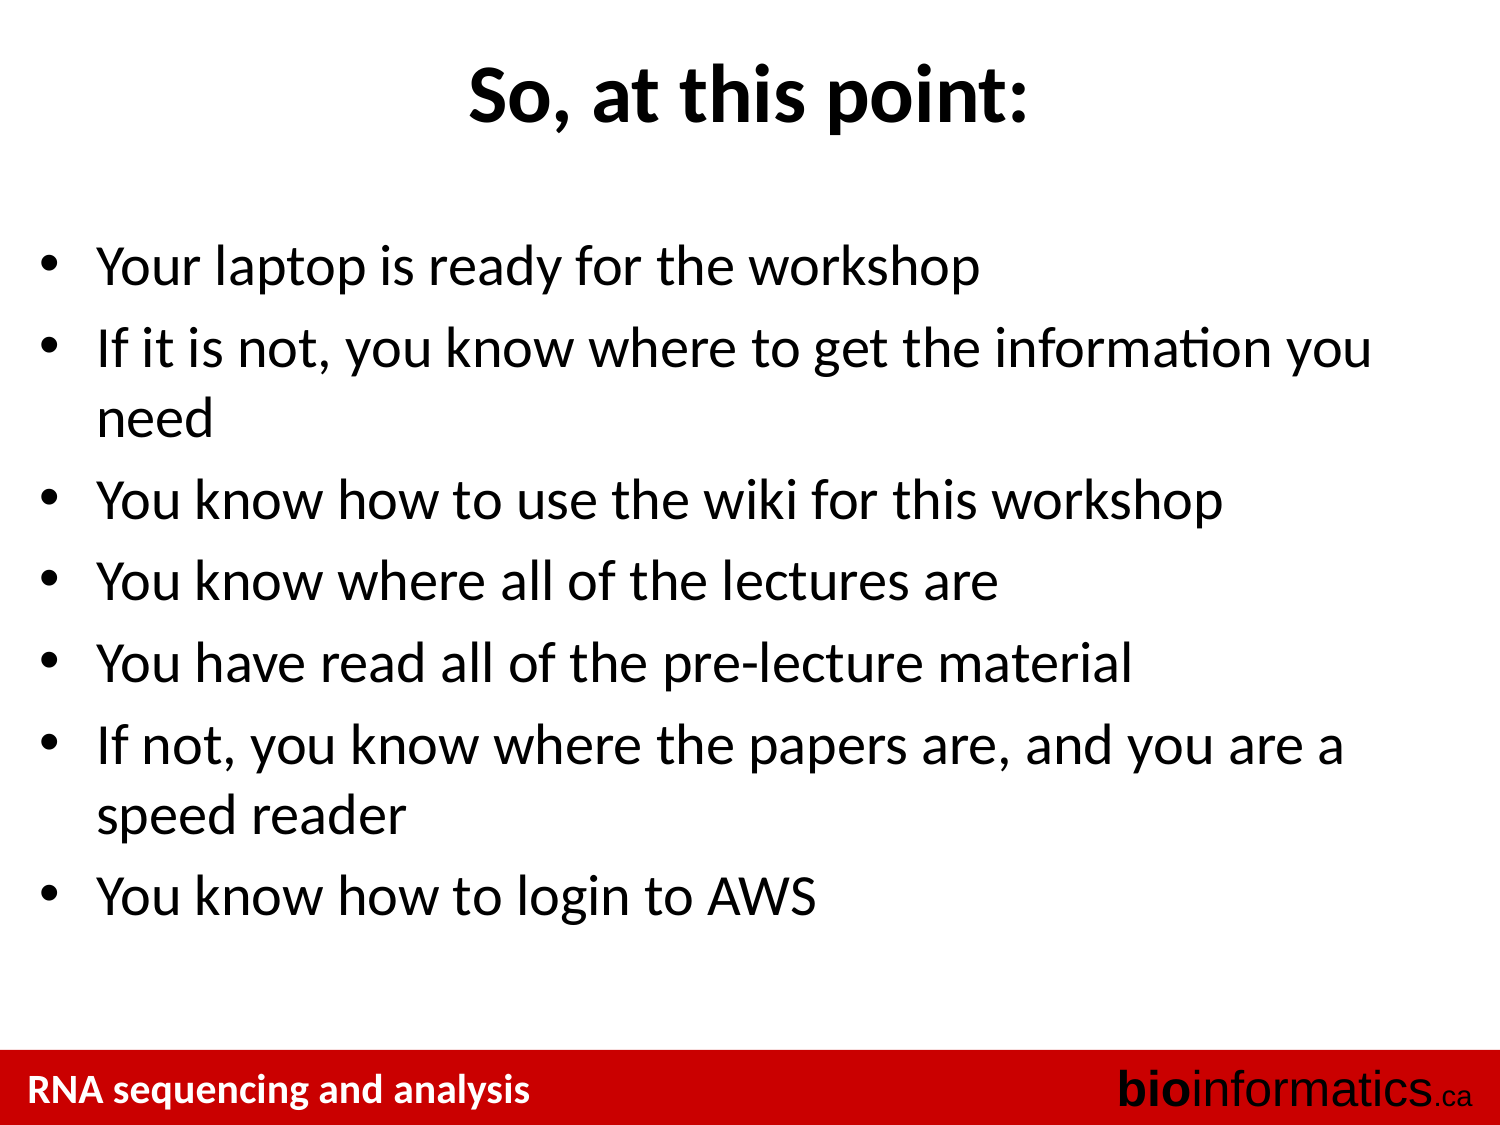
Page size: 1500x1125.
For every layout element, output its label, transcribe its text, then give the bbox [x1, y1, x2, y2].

title So, at this point: [24, 0, 1475, 184]
list Your laptop is ready for the workshop If it is not, you know where to get the information you need You know how to use the wiki for this workshop You know where all of the lectures are You have read all of the pre-lecture material If not, you know where the papers are, and you are a speed reader You know how to login to AWS [24, 220, 1475, 995]
